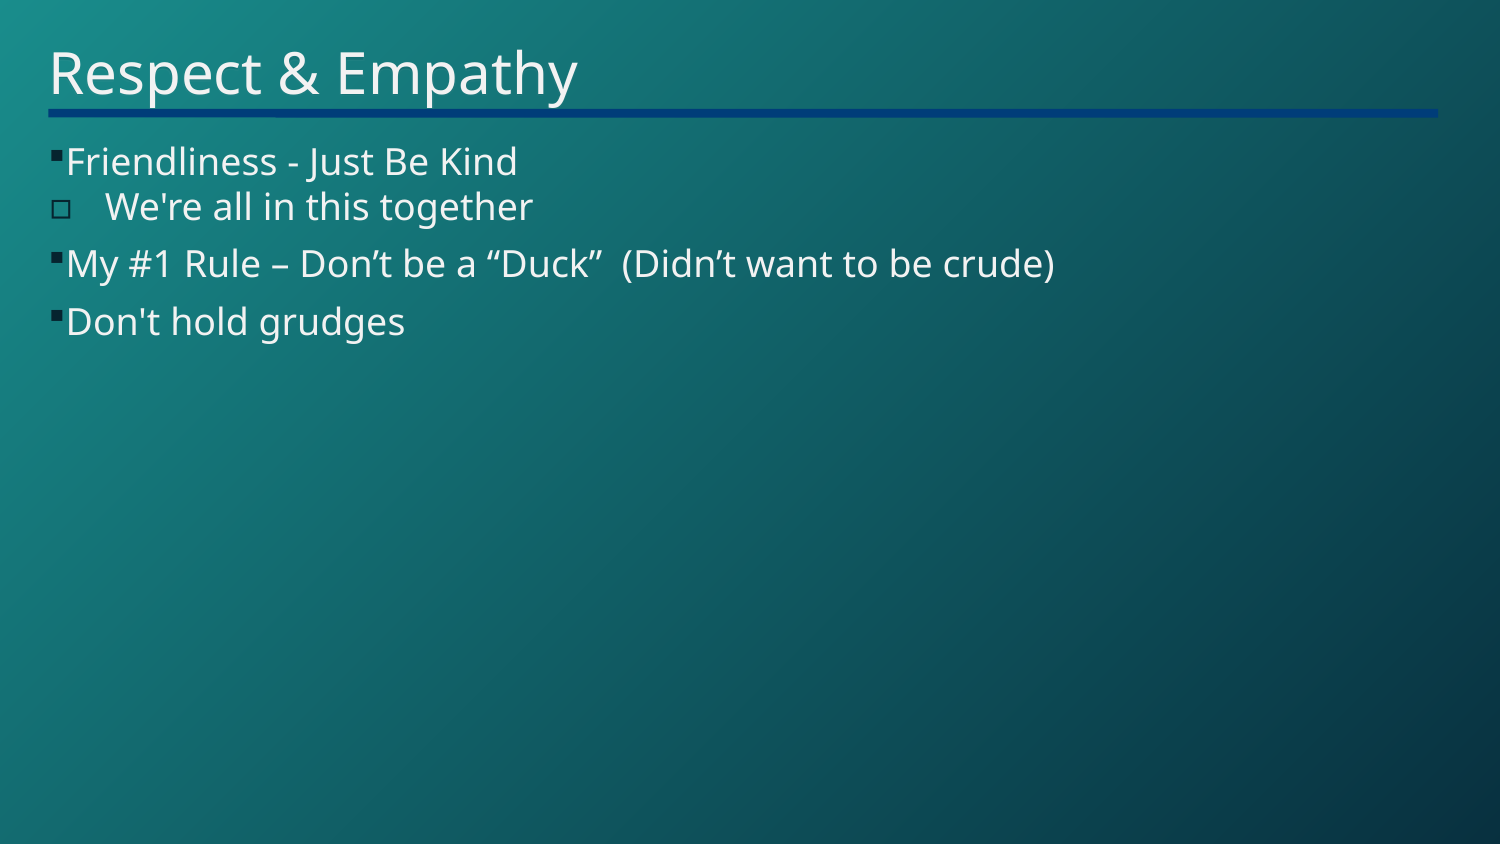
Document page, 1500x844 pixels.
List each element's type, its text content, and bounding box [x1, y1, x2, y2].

title Respect & Empathy [48, 55, 1439, 97]
list Friendliness - Just Be Kind We're all in this together My #1 Rule – Don’t be a “Duck” (Didn’t want to be crude) Don't hold grudges [48, 137, 1439, 705]
